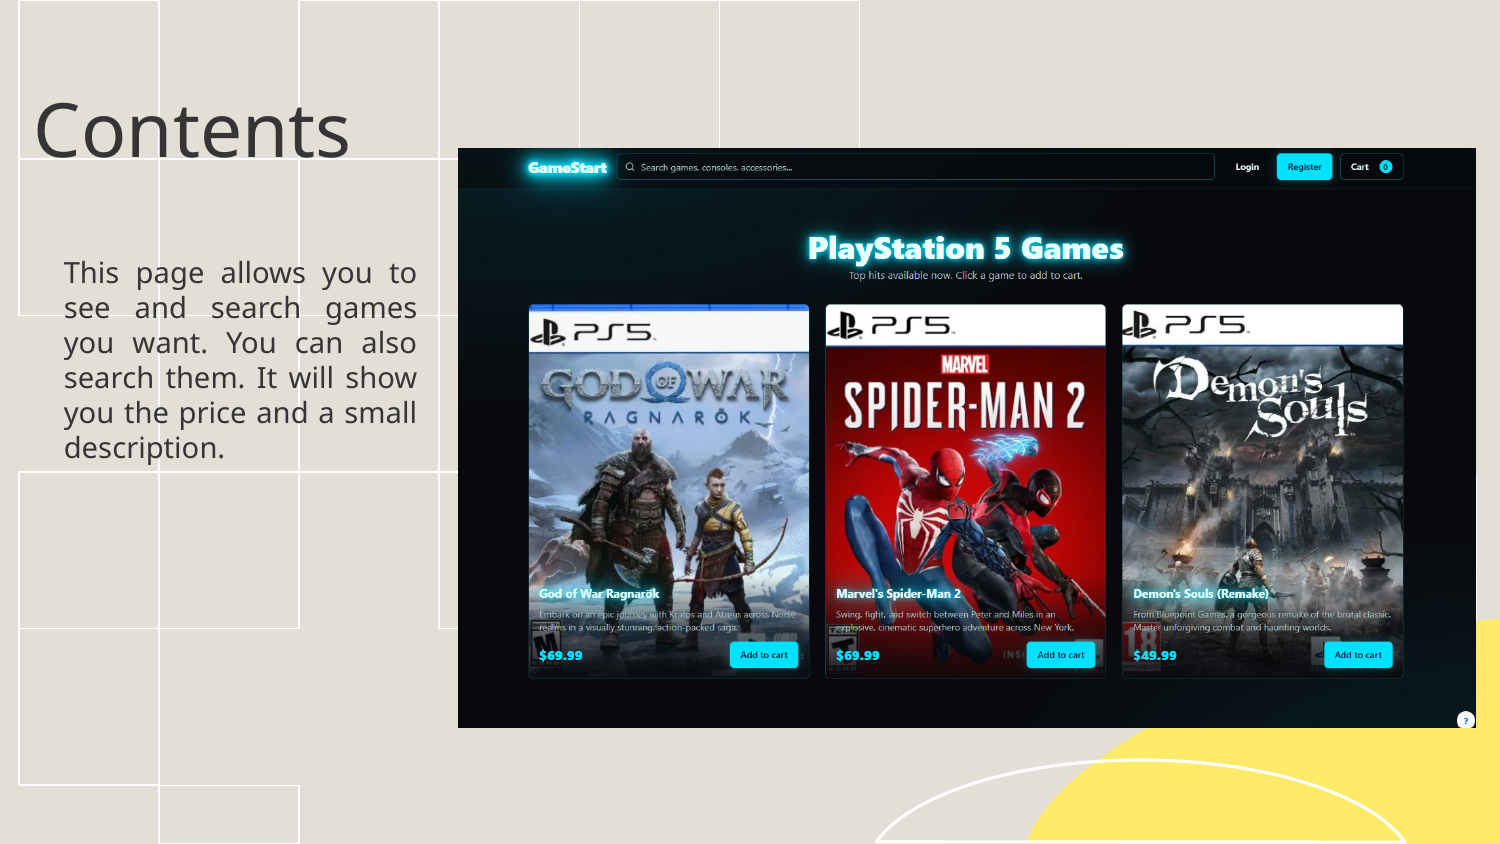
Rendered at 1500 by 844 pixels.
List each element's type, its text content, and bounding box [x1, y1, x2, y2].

picture [457, 148, 1476, 728]
text_box This page allows you to see and search games you want. You can also search them. It will show you the price and a small description. [48, 239, 433, 480]
title Contents [18, 77, 666, 249]
